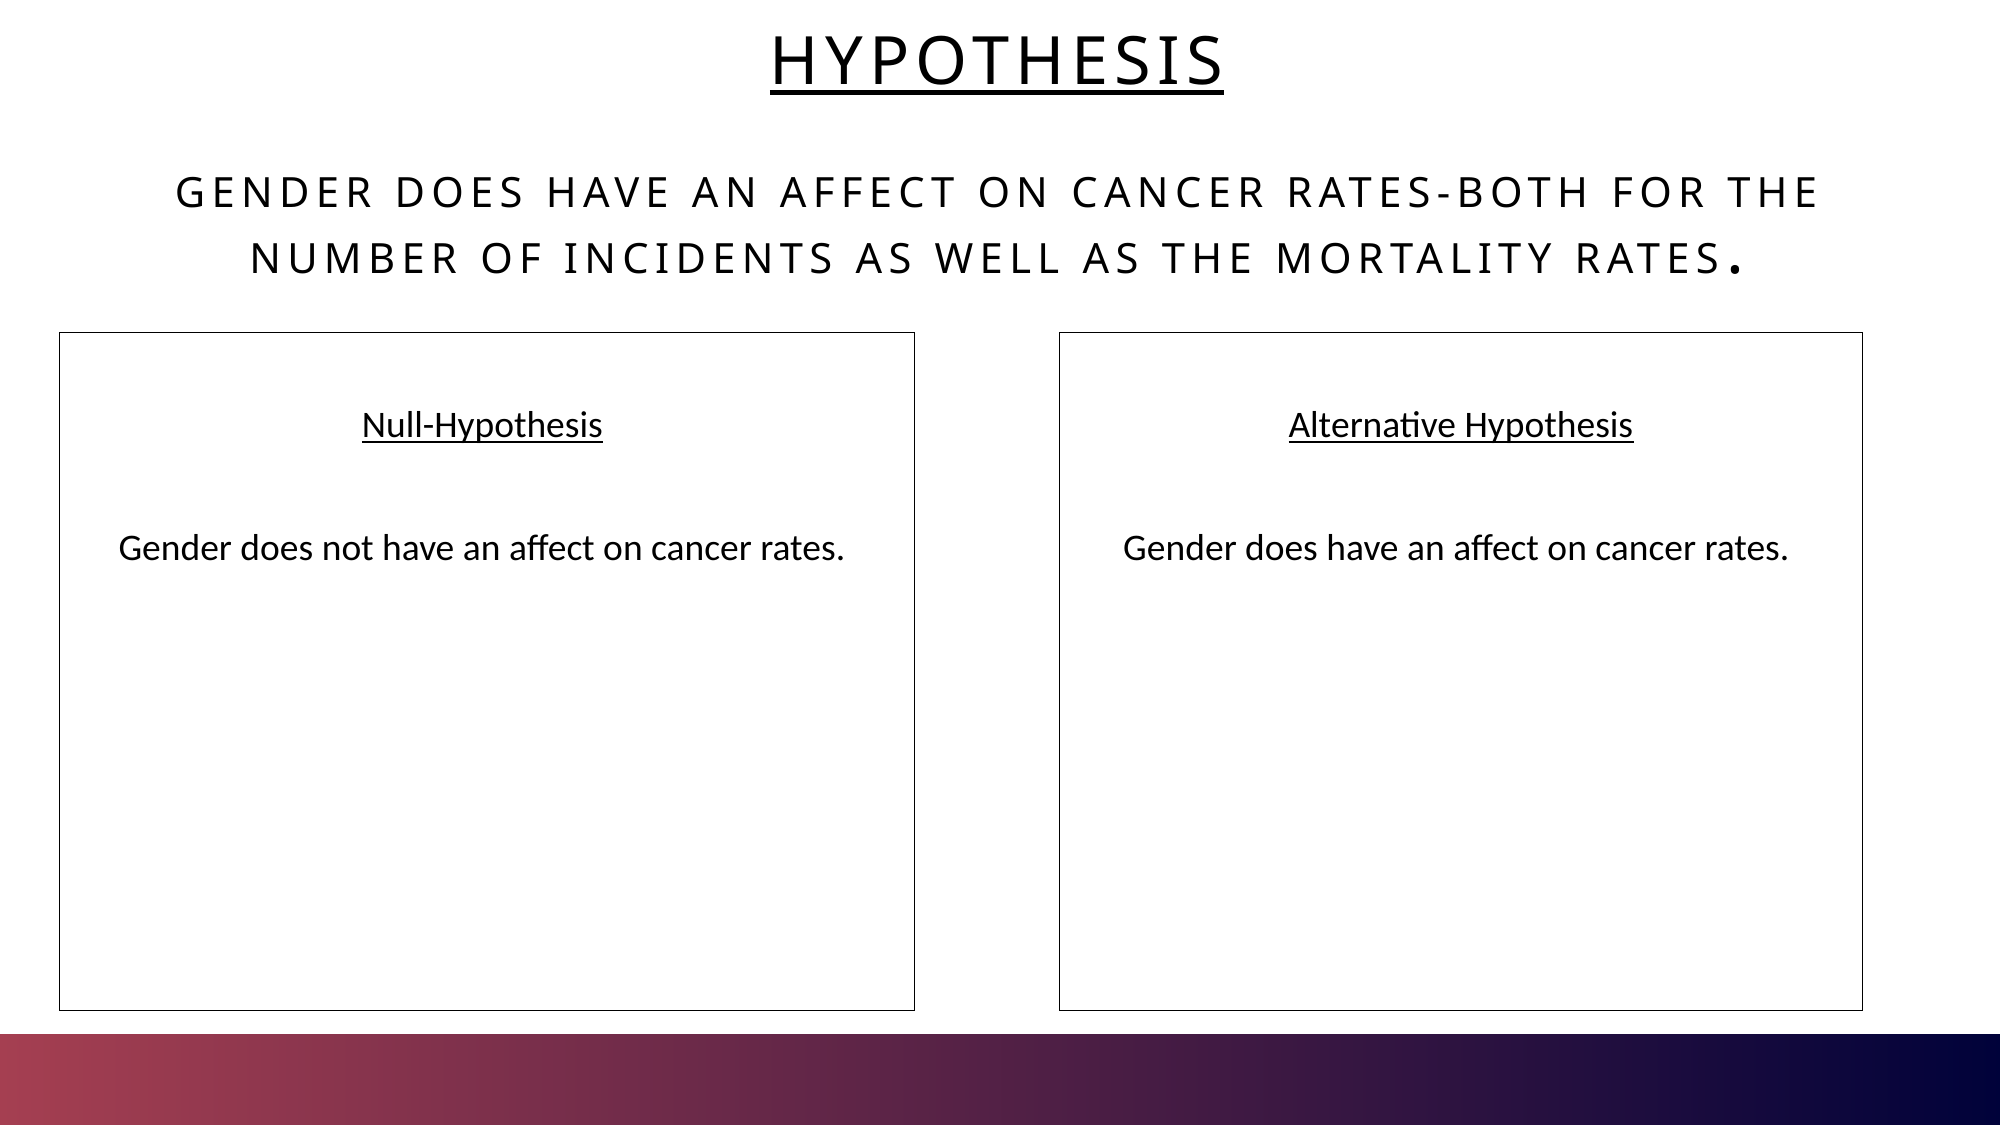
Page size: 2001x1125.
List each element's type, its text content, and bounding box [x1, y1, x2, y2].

title Hypothesis Gender does have an affect on cancer rates-both for the number of incidents as well as the mortality rates. [137, 89, 1863, 307]
list Alternative Hypothesis Gender does have an affect on cancer rates. [1059, 332, 1863, 1011]
list Null-Hypothesis Gender does not have an affect on cancer rates. [59, 332, 915, 1011]
